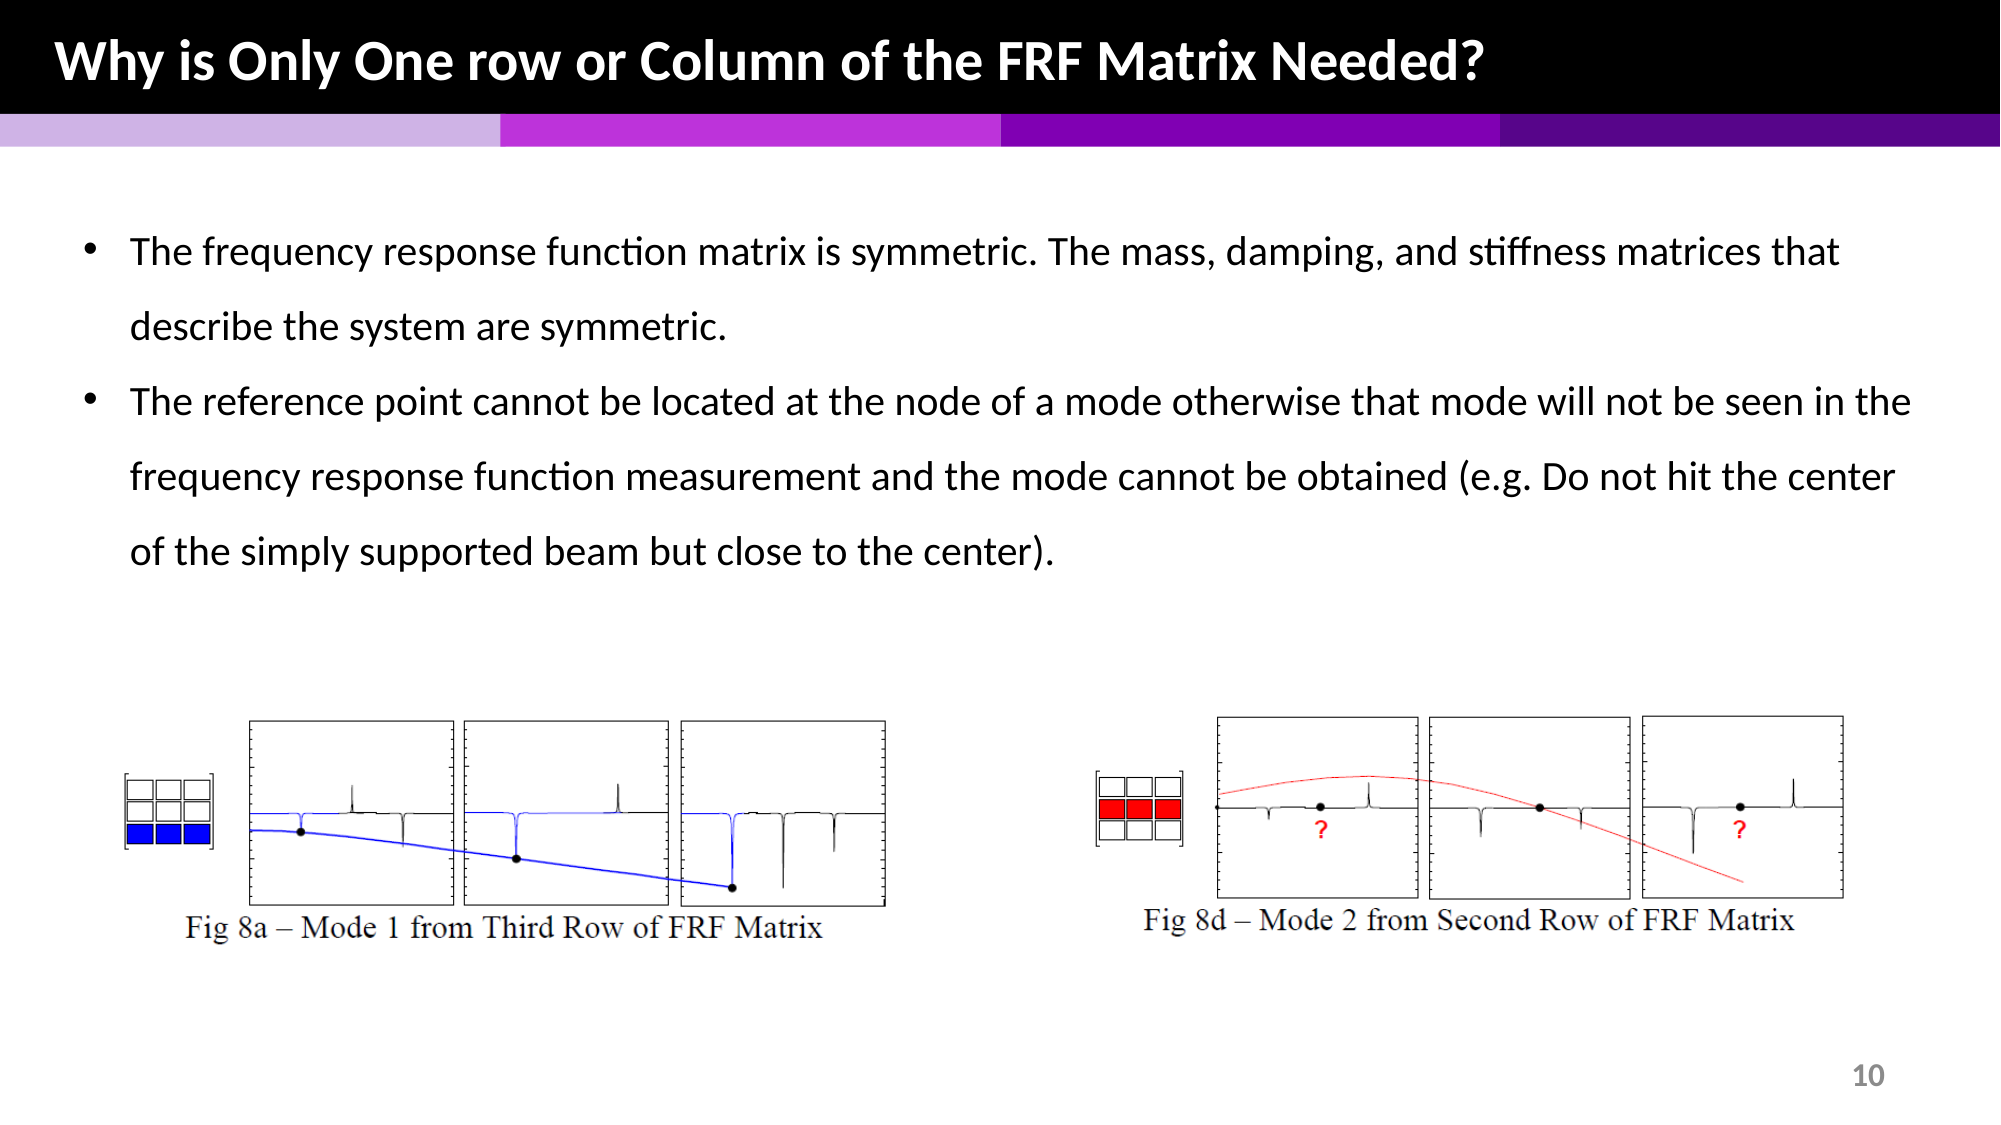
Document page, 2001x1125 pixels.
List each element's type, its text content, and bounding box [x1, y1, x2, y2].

picture [86, 684, 962, 996]
picture [1061, 684, 1870, 982]
text_box The frequency response function matrix is symmetric. The mass, damping, and stiffness matrices that describe the system are symmetric. The reference point cannot be located at the node of a mode otherwise that mode will not be seen in the frequency response function measurement and the mode cannot be obtained (e.g. Do not hit the center of the simply supported beam but close to the center). [68, 191, 1930, 581]
list Why is Only One row or Column of the FRF Matrix Needed? [39, 1, 1964, 114]
